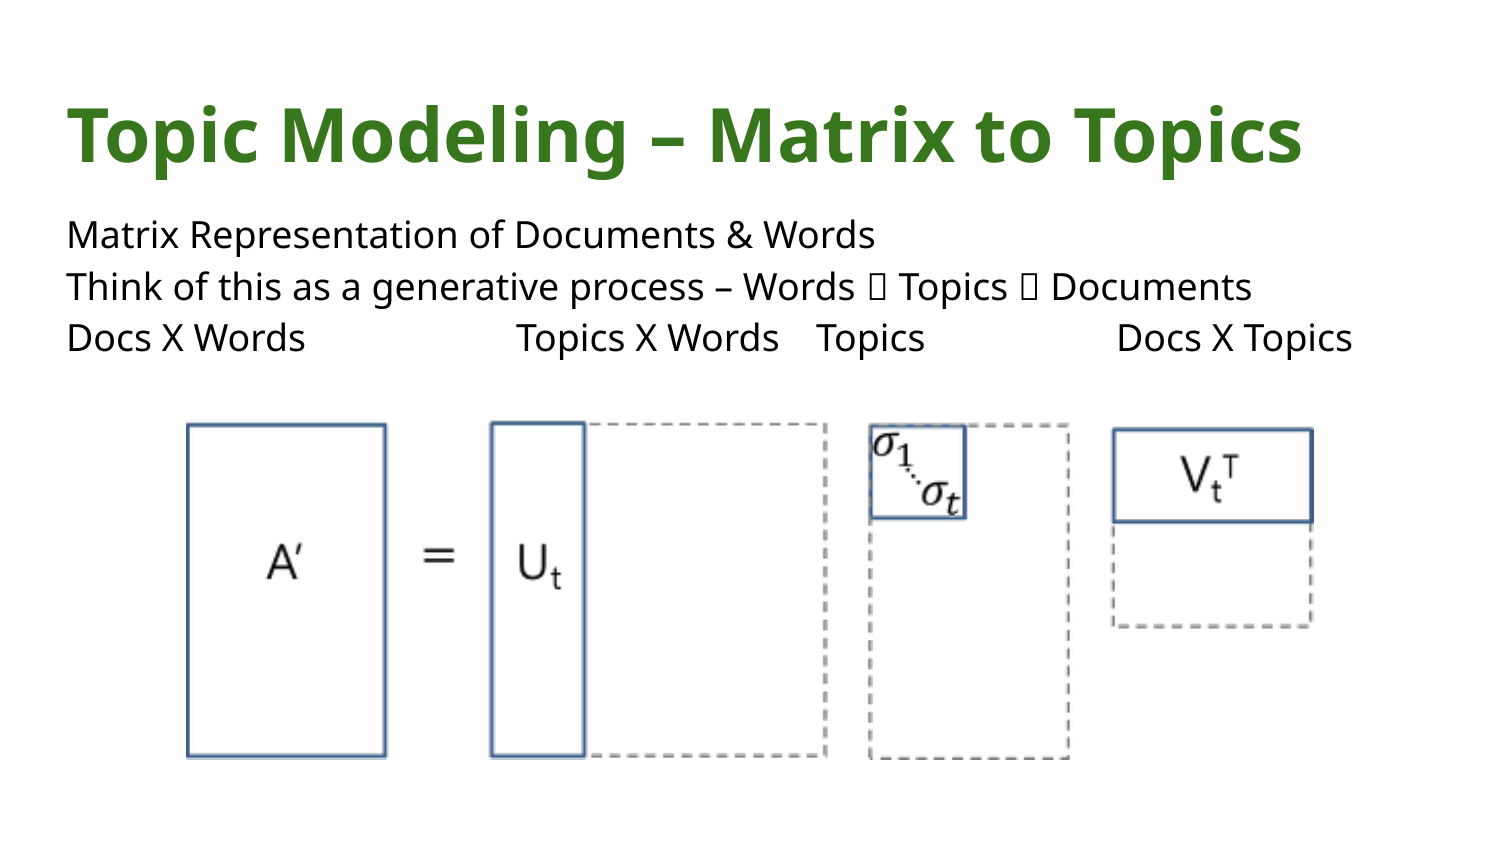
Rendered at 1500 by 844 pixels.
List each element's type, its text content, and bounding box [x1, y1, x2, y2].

title Topic Modeling – Matrix to Topics [51, 72, 1449, 167]
picture [186, 399, 1314, 761]
list Matrix Representation of Documents & Words Think of this as a generative process – Words  Topics  Documents Docs X Words Topics X Words Topics Docs X Topics [51, 189, 1449, 750]
